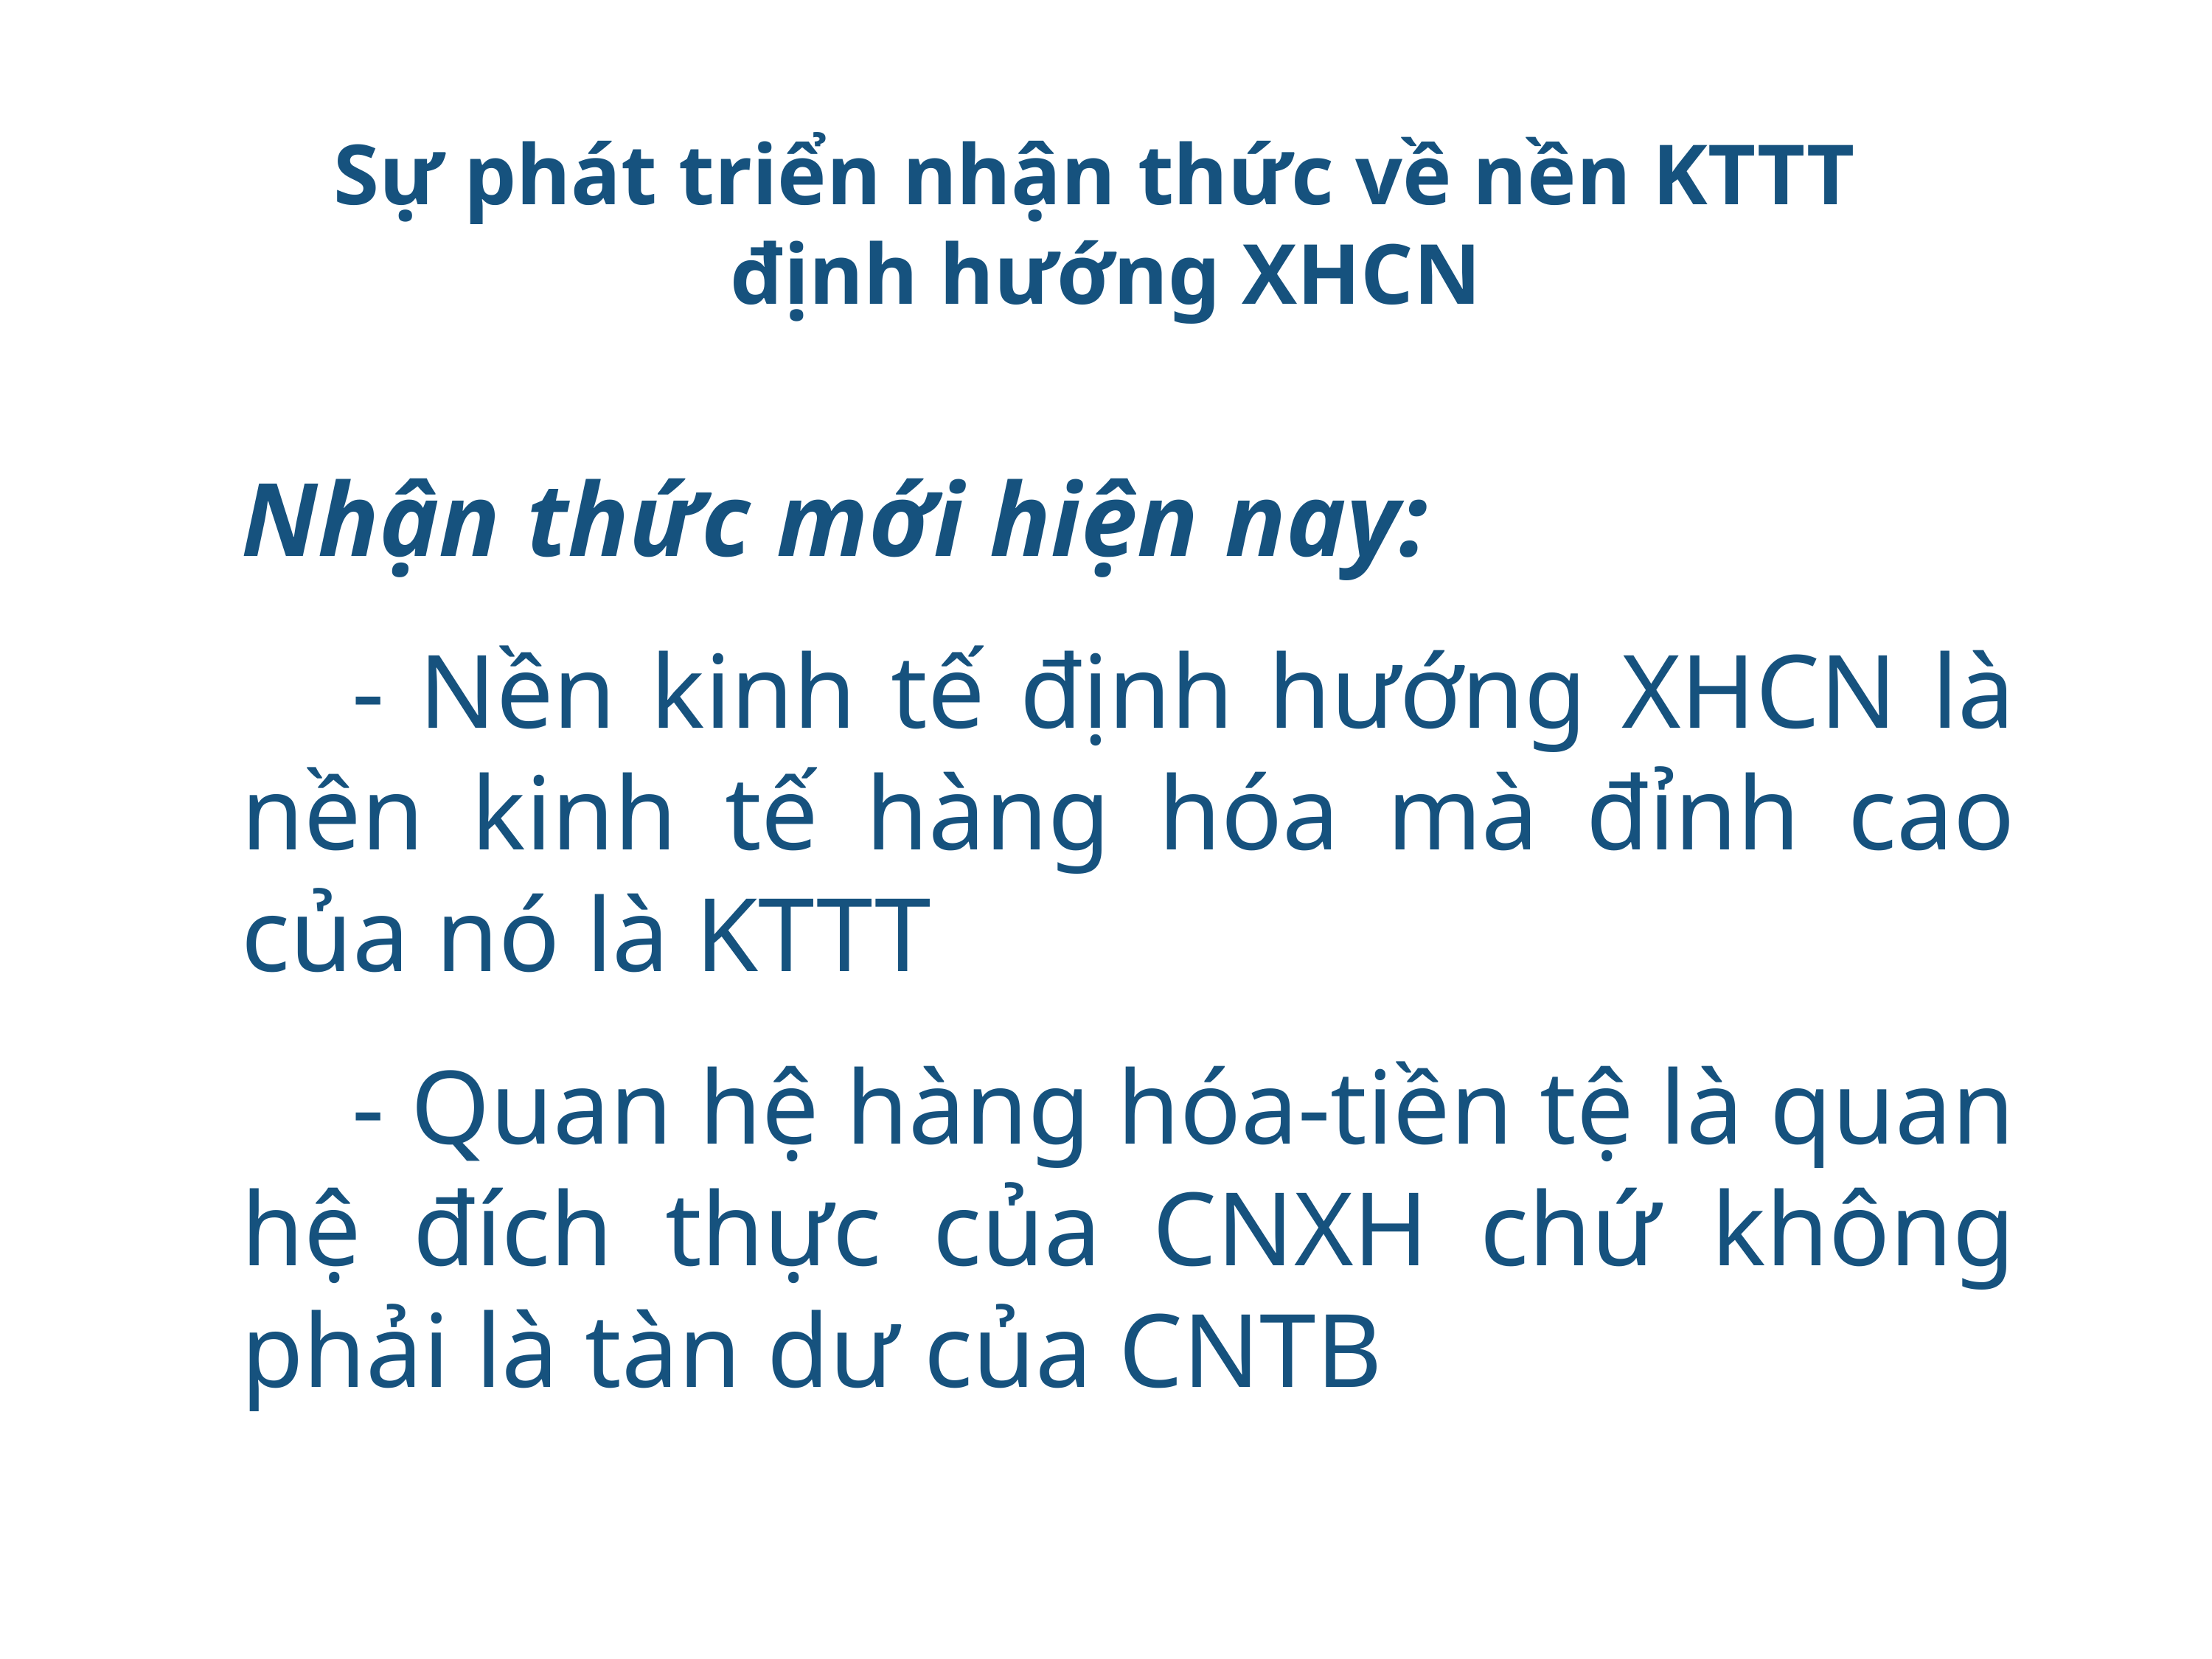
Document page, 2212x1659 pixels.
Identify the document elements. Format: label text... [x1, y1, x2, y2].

title Sự phát triển nhận thức về nền KTTT định hướng XHCN [111, 83, 2101, 360]
text_box Nhận thức mới hiện nay: - Nền kinh tế định hướng XHCN là nền kinh tế hàng hóa mà đỉnh cao của nó là KTTT - Quan hệ hàng hóa-tiền tệ là quan hệ đích thực của CNXH chứ không phải là tàn dư của CNTB [212, 439, 2046, 1032]
